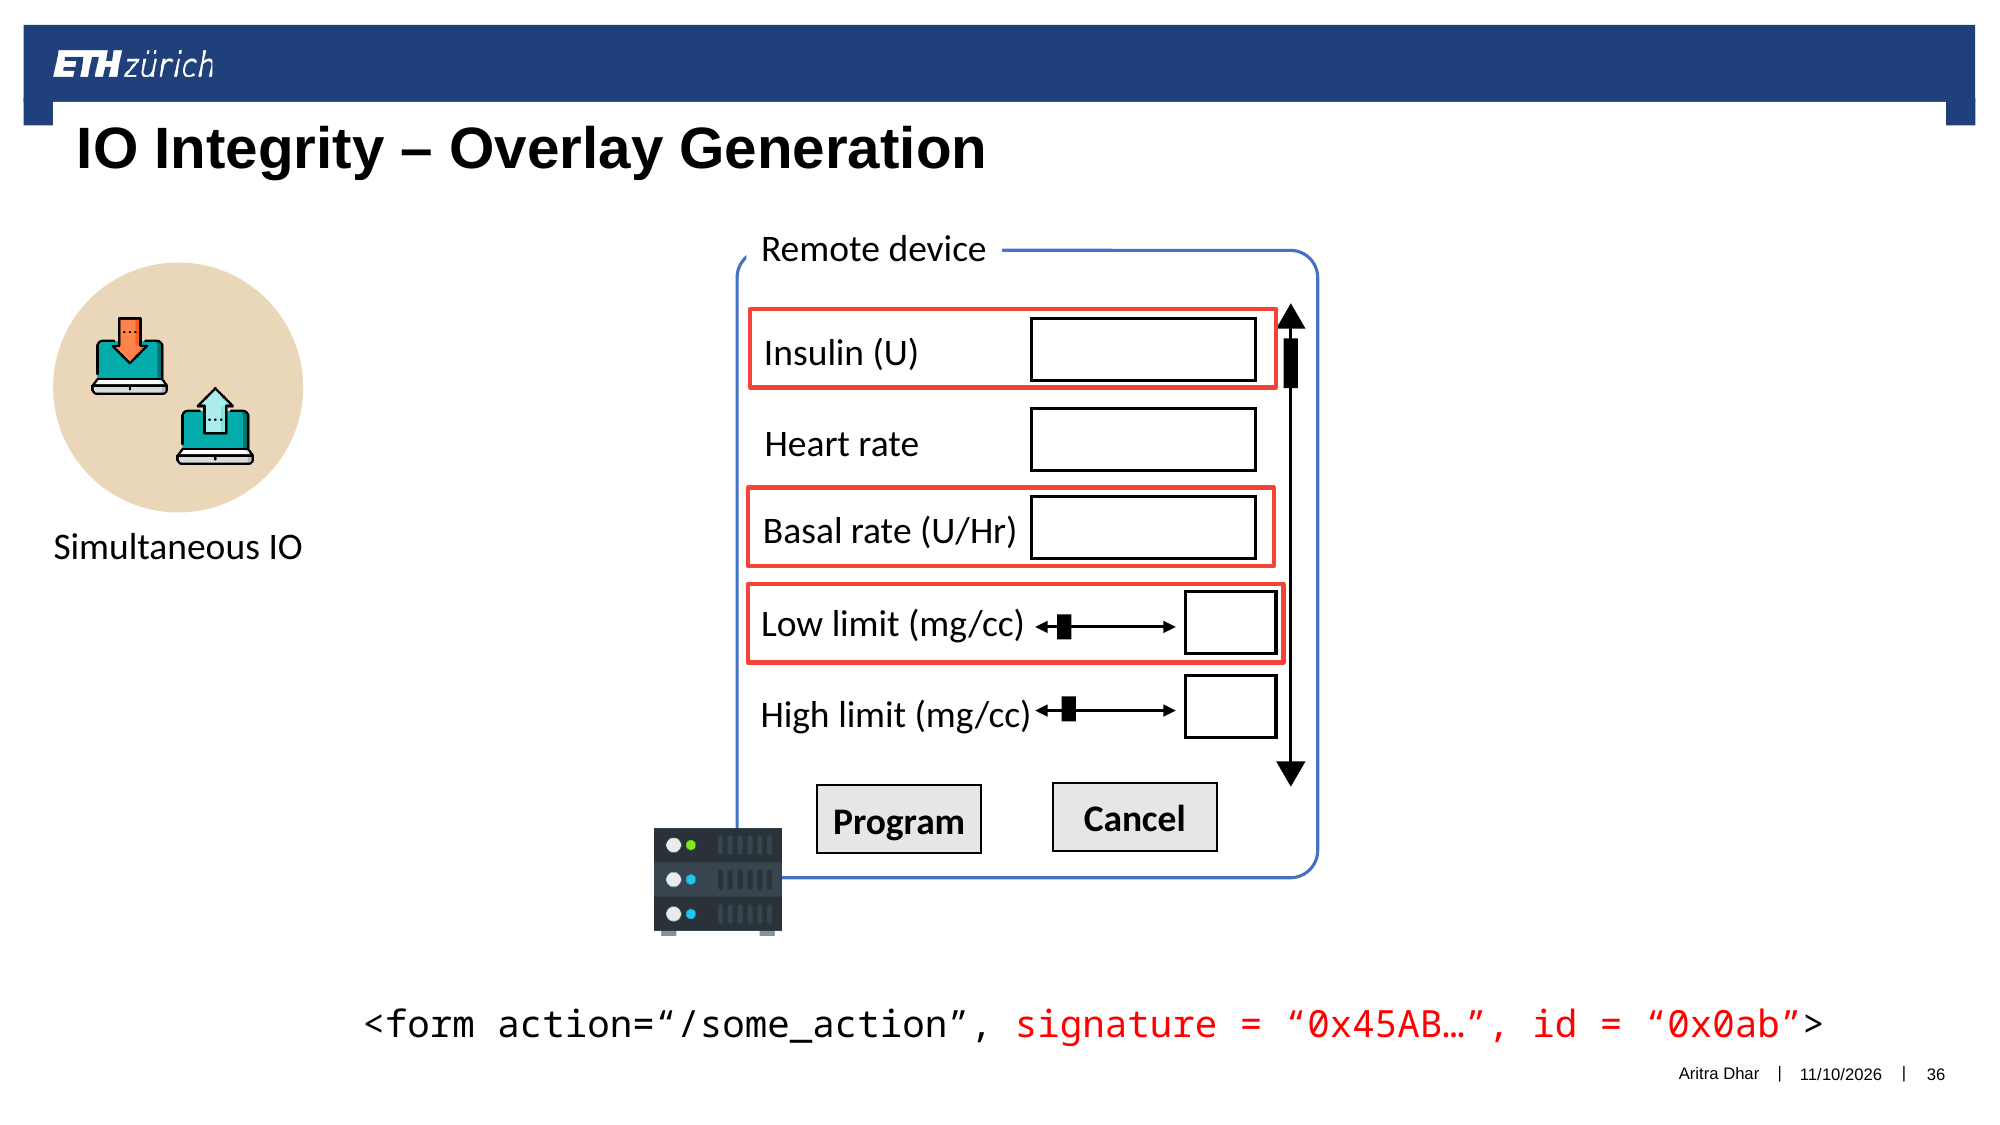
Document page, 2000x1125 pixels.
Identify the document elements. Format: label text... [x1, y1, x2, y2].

text_box Simultaneous IO [38, 514, 318, 575]
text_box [736, 215, 1318, 878]
title IO Integrity – Overlay Generation [53, 101, 1946, 262]
slide_number 36 [1906, 1034, 1966, 1112]
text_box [52, 262, 304, 513]
text_box <form action=“/some_action”, signature = “0x45AB…”, id = “0x0ab”> [347, 992, 1889, 1052]
footer Aritra Dhar [999, 1052, 1760, 1111]
picture [654, 818, 782, 947]
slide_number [1790, 1034, 1892, 1112]
